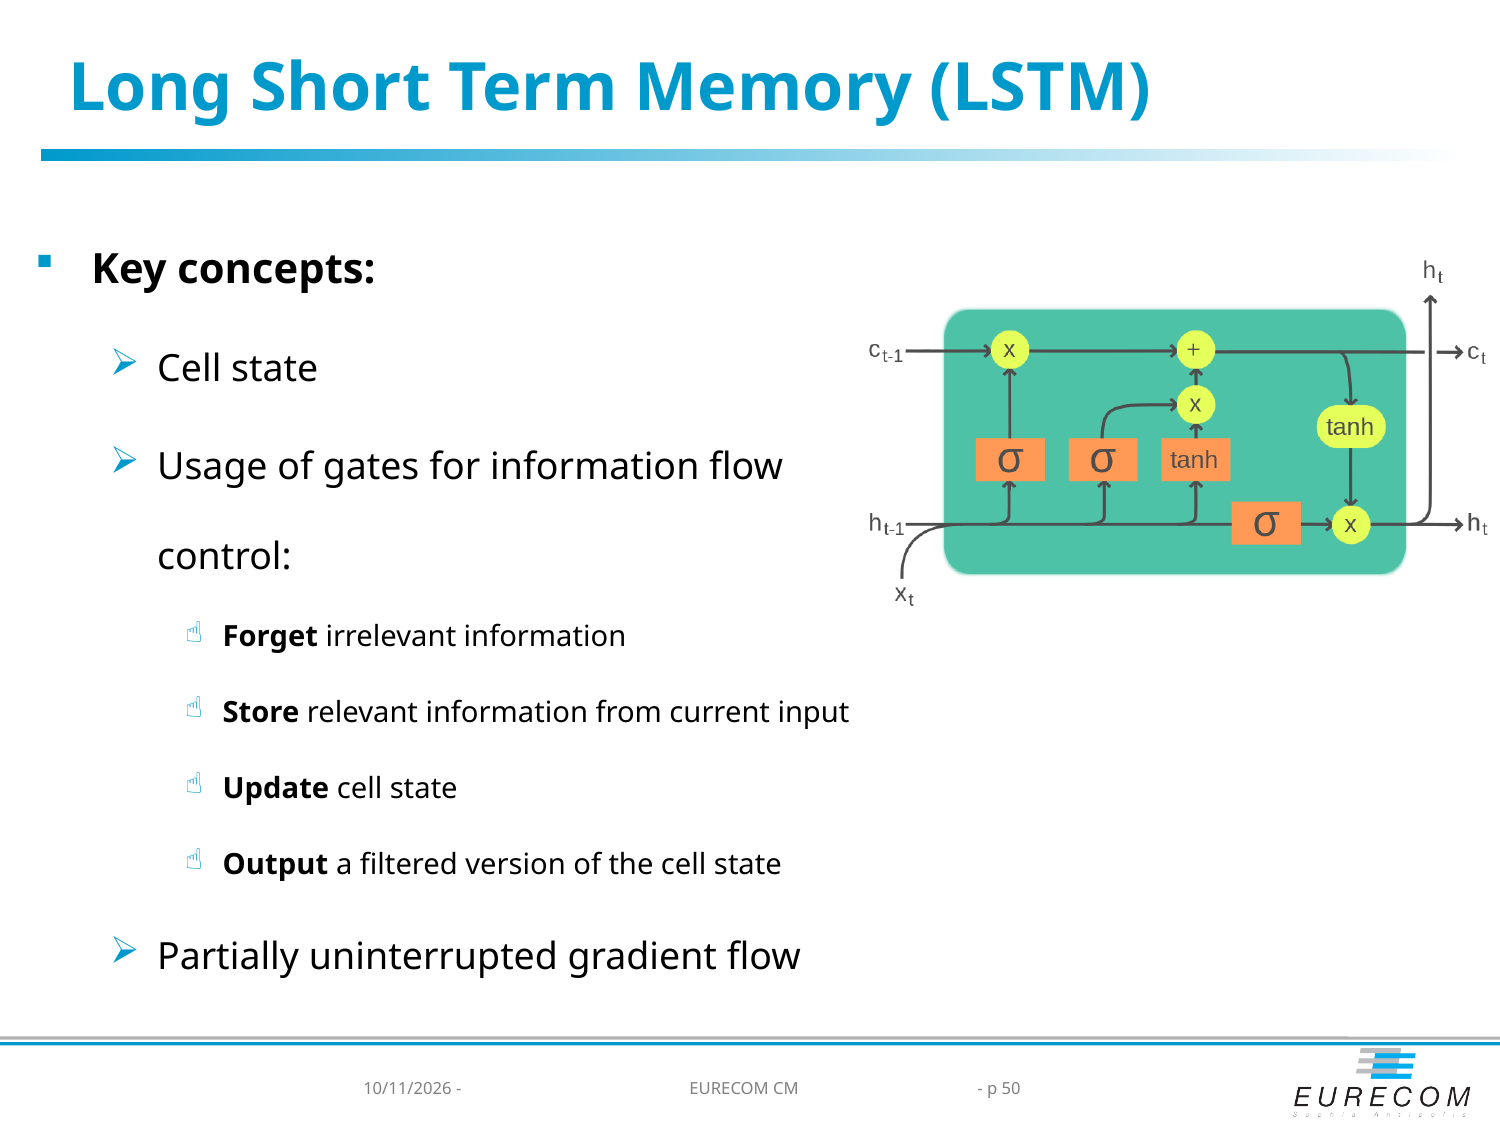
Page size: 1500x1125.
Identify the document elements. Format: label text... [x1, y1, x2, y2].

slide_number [348, 1070, 526, 1103]
list Key concepts: Cell state Usage of gates for information flow control: Forget irrelevant information Store relevant information from current input Update cell state Output a filtered version of the cell state Partially uninterrupted gradient flow [20, 184, 904, 1023]
footer EURECOM CM [537, 1070, 951, 1103]
picture [860, 255, 1500, 622]
title Long Short Term Memory (LSTM) [52, 30, 1460, 138]
slide_number - p 50 [962, 1070, 1081, 1103]
picture [1293, 1048, 1477, 1118]
